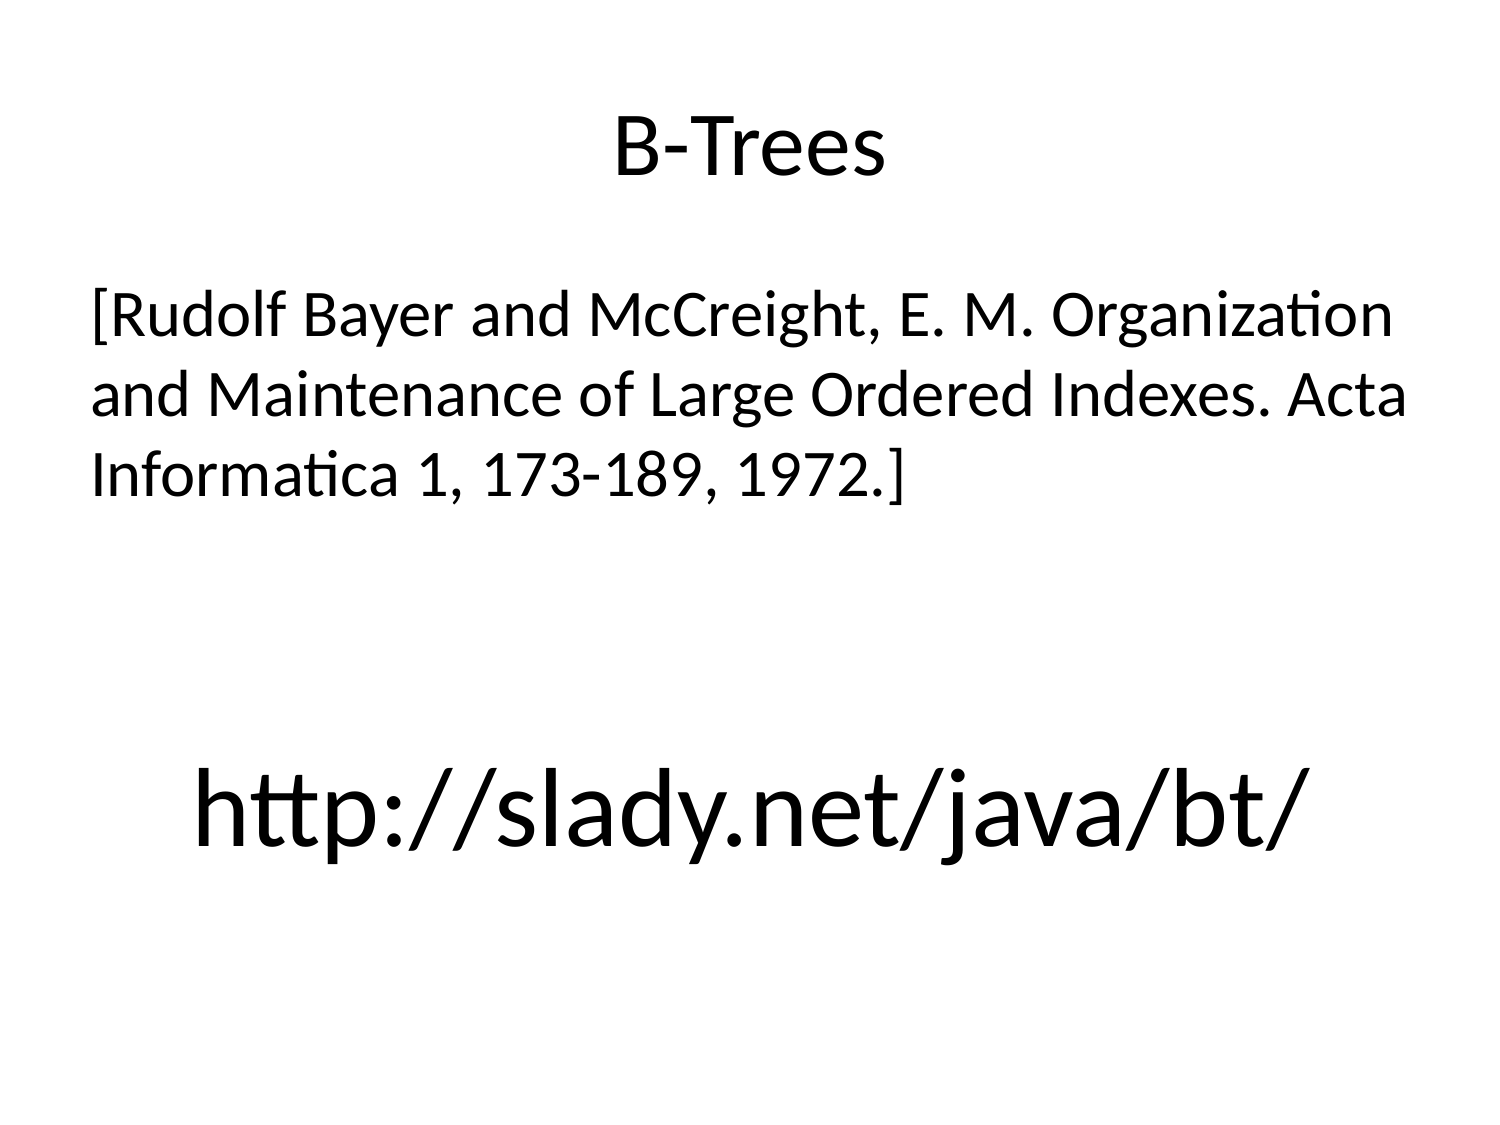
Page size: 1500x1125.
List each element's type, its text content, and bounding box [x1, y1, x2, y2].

title B-Trees [75, 45, 1425, 233]
list [Rudolf Bayer and McCreight, E. M. Organization and Maintenance of Large Ordered Indexes. Acta Informatica 1, 173-189, 1972.] [75, 262, 1425, 1005]
text_box http://slady.net/java/bt/ [176, 726, 1326, 876]
